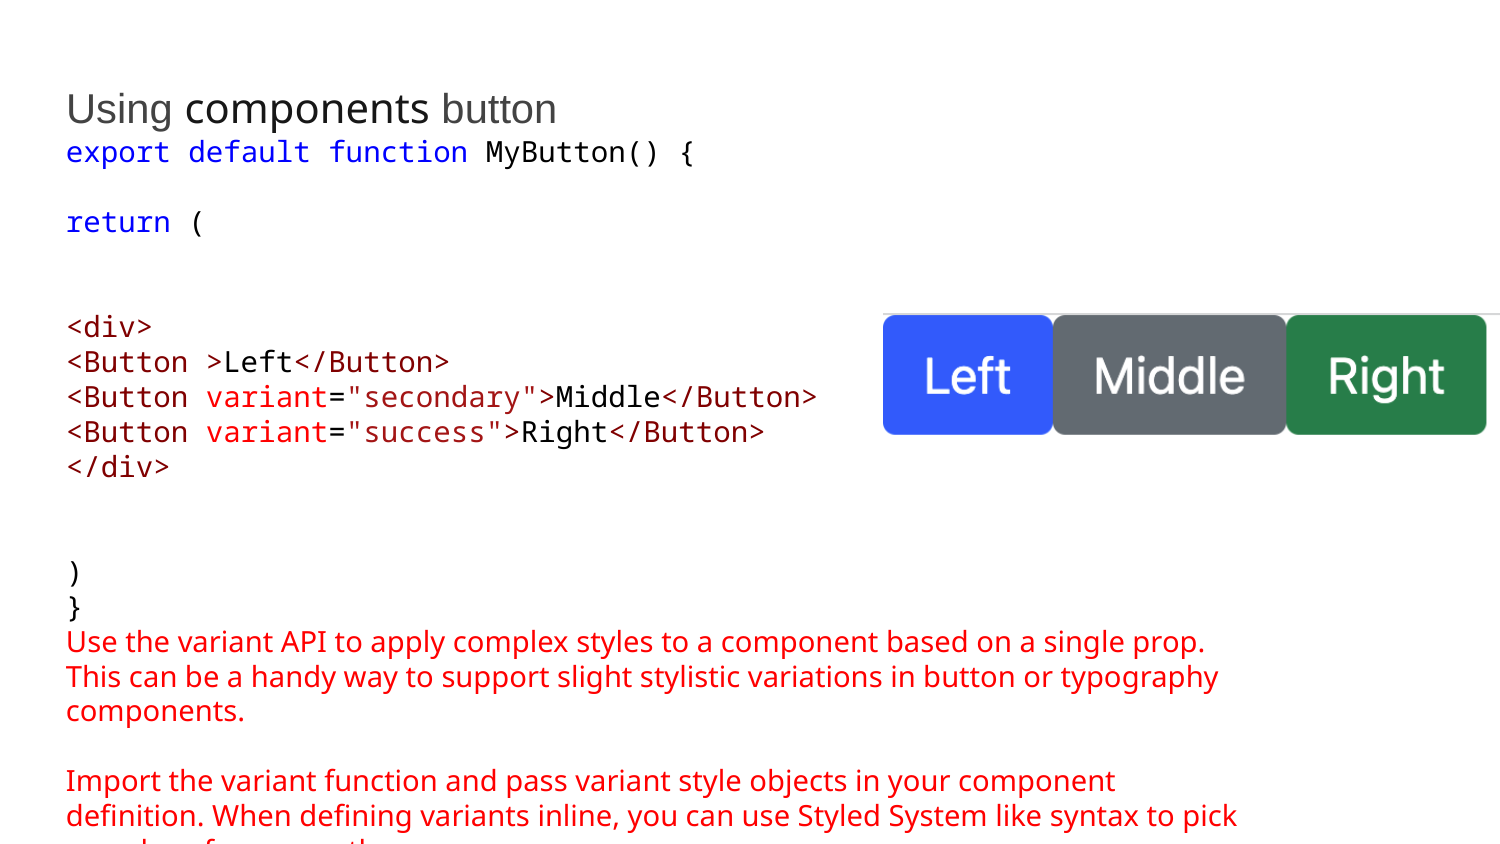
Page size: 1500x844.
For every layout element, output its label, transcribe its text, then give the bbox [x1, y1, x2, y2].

picture [883, 313, 1500, 439]
title Using components button [51, 67, 1449, 167]
text_box export default function MyButton() { return ( <div> <Button >Left</Button> <Button variant="secondary">Middle</Button> <Button variant="success">Right</Button> </div> ) } Use the variant API to apply complex styles to a component based on a single prop. This can be a handy way to support slight stylistic variations in button or typography components. Import the variant function and pass variant style objects in your component definition. When defining variants inline, you can use Styled System like syntax to pick up values from your theme [51, 126, 1268, 844]
